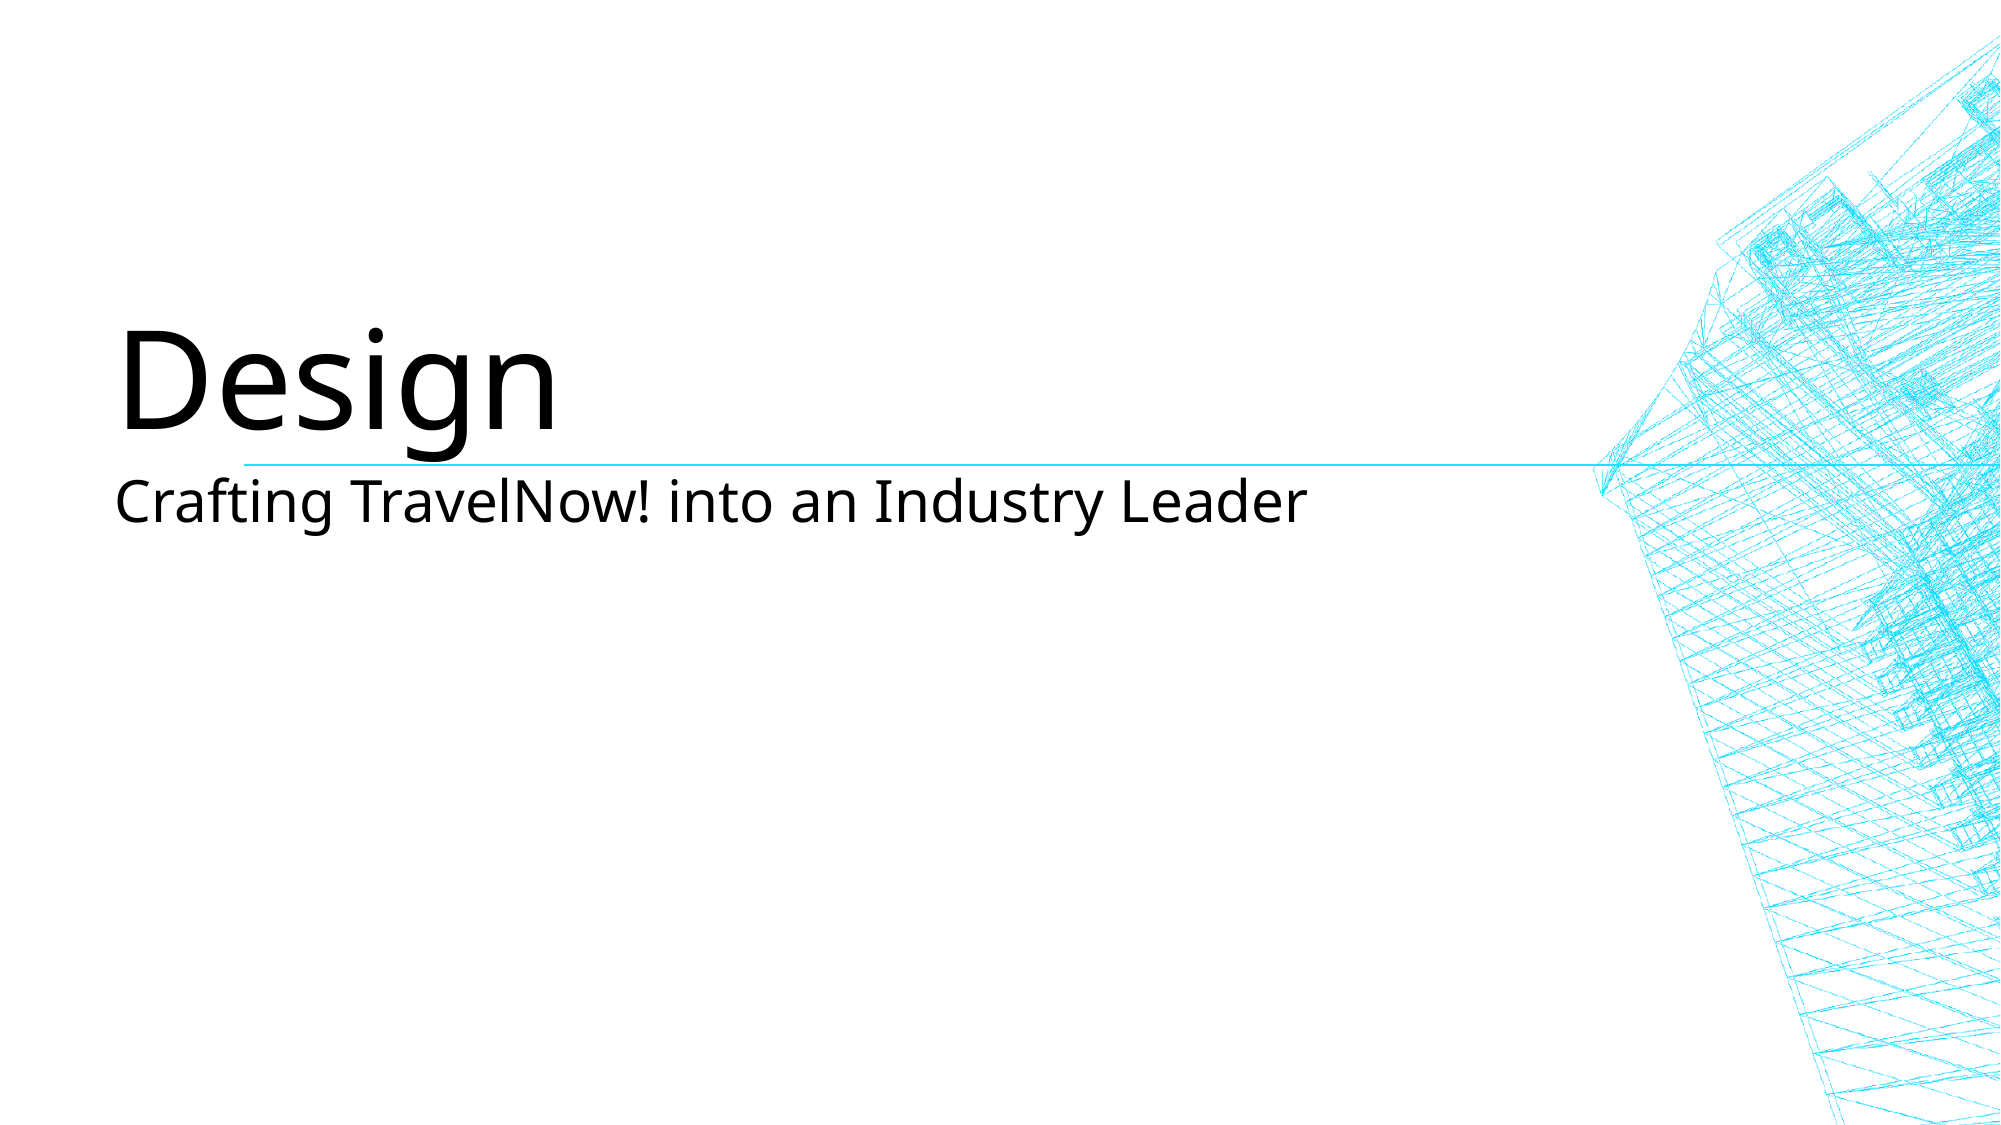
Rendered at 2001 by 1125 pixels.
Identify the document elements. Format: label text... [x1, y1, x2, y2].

list Crafting TravelNow! into an Industry Leader [99, 464, 1525, 645]
title Design [99, 135, 1525, 464]
picture [0, 0, 2001, 1125]
